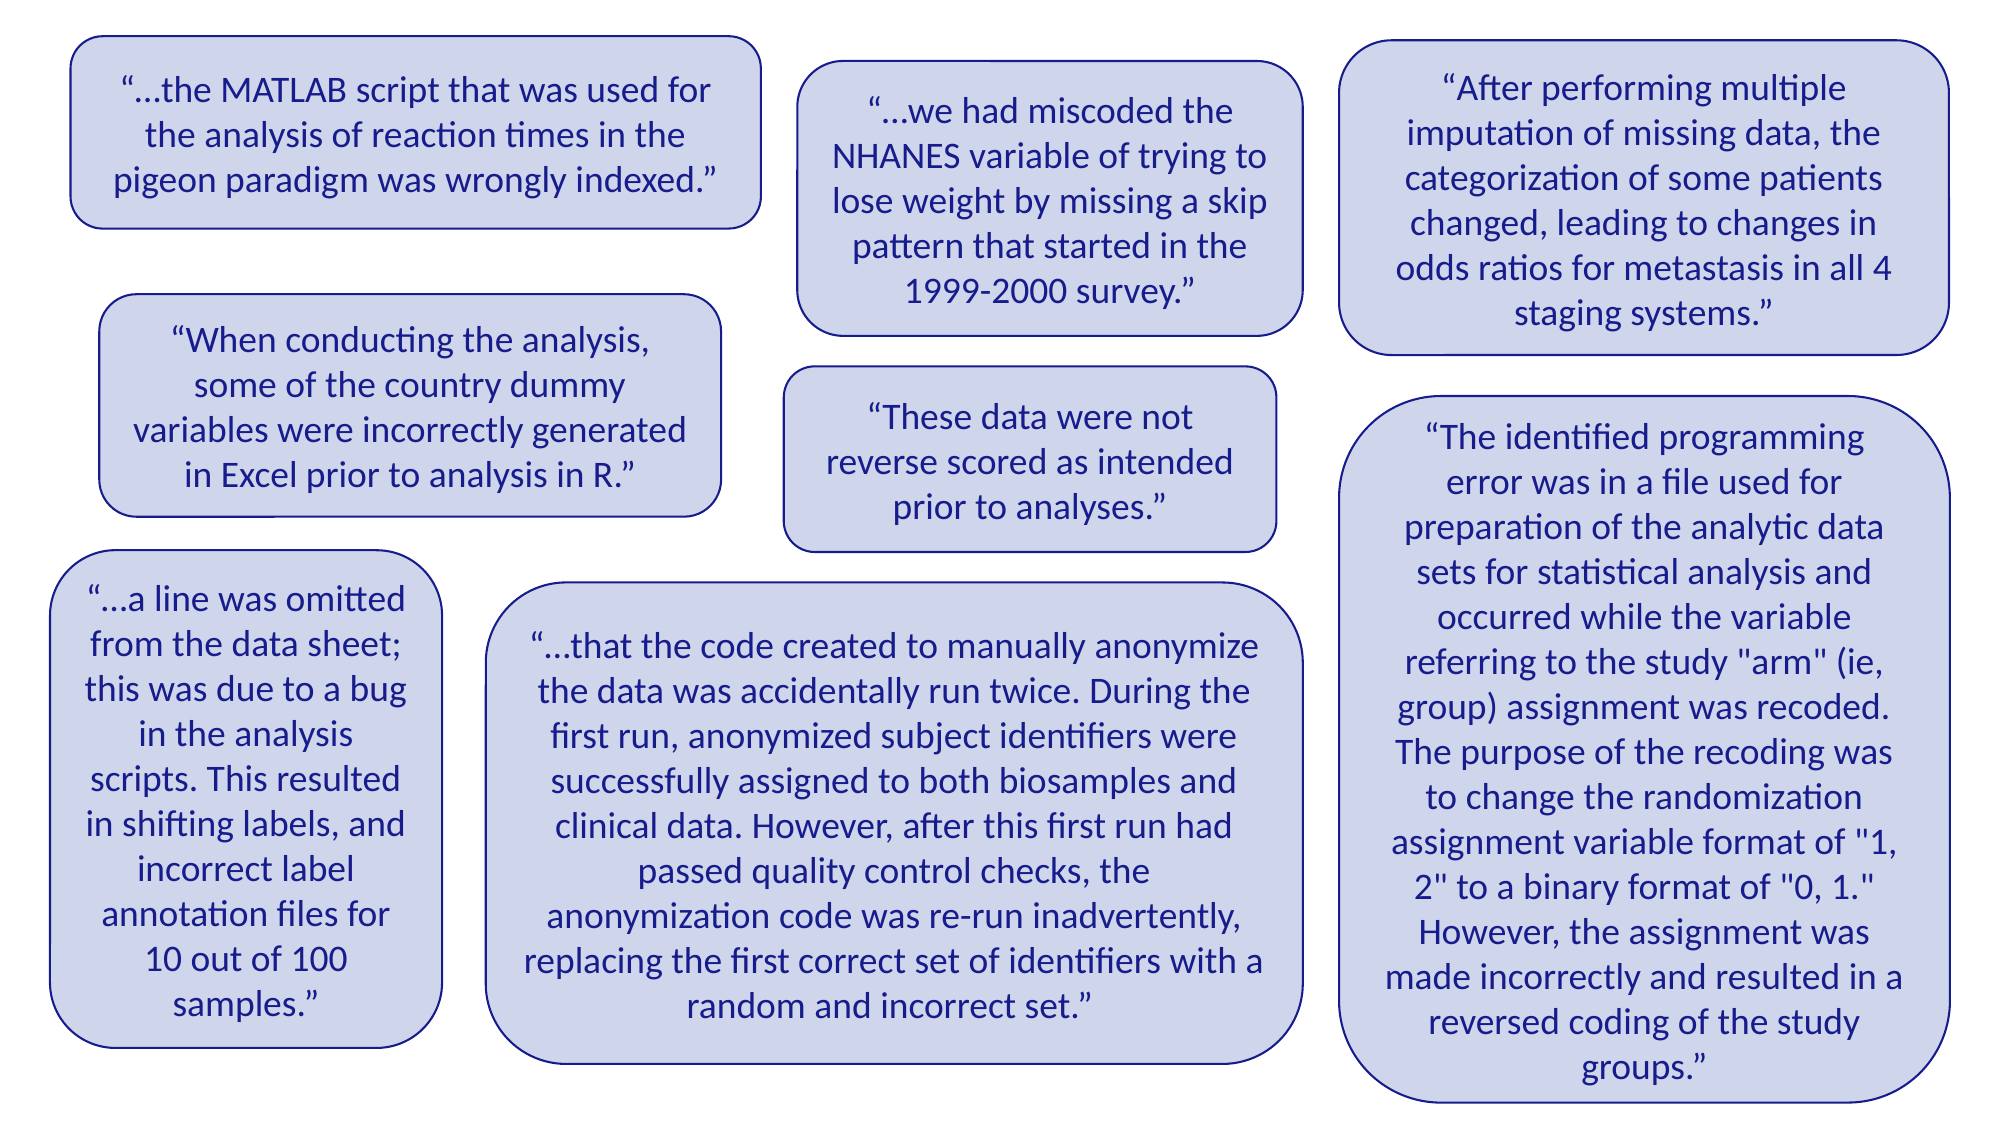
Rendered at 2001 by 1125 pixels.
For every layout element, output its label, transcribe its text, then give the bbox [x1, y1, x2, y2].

text_box “After performing multiple imputation of missing data, the categorization of some patients changed, leading to changes in odds ratios for metastasis in all 4 staging systems.” [1338, 39, 1951, 357]
text_box “These data were not reverse scored as intended prior to analyses.” [782, 365, 1278, 554]
text_box “…we had miscoded the NHANES variable of trying to lose weight by missing a skip pattern that started in the 1999-2000 survey.” [796, 59, 1304, 337]
text_box “…the MATLAB script that was used for the analysis of reaction times in the pigeon paradigm was wrongly indexed.” [69, 35, 762, 230]
text_box “…a line was omitted from the data sheet; this was due to a bug in the analysis scripts. This resulted in shifting labels, and incorrect label annotation files for 10 out of 100 samples.” [48, 549, 444, 1049]
text_box “When conducting the analysis, some of the country dummy variables were incorrectly generated in Excel prior to analysis in R.” [98, 293, 723, 518]
text_box “…that the code created to manually anonymize the data was accidentally run twice. During the first run, anonymized subject identifiers were successfully assigned to both biosamples and clinical data. However, after this first run had passed quality control checks, the anonymization code was re-run inadvertently, replacing the first correct set of identifiers with a random and incorrect set.” [484, 581, 1304, 1065]
text_box “The identified programming error was in a file used for preparation of the analytic data sets for statistical analysis and occurred while the variable referring to the study "arm" (ie, group) assignment was recoded. The purpose of the recoding was to change the randomization assignment variable format of "1, 2" to a binary format of "0, 1." However, the assignment was made incorrectly and resulted in a reversed coding of the study groups.” [1338, 394, 1951, 1104]
